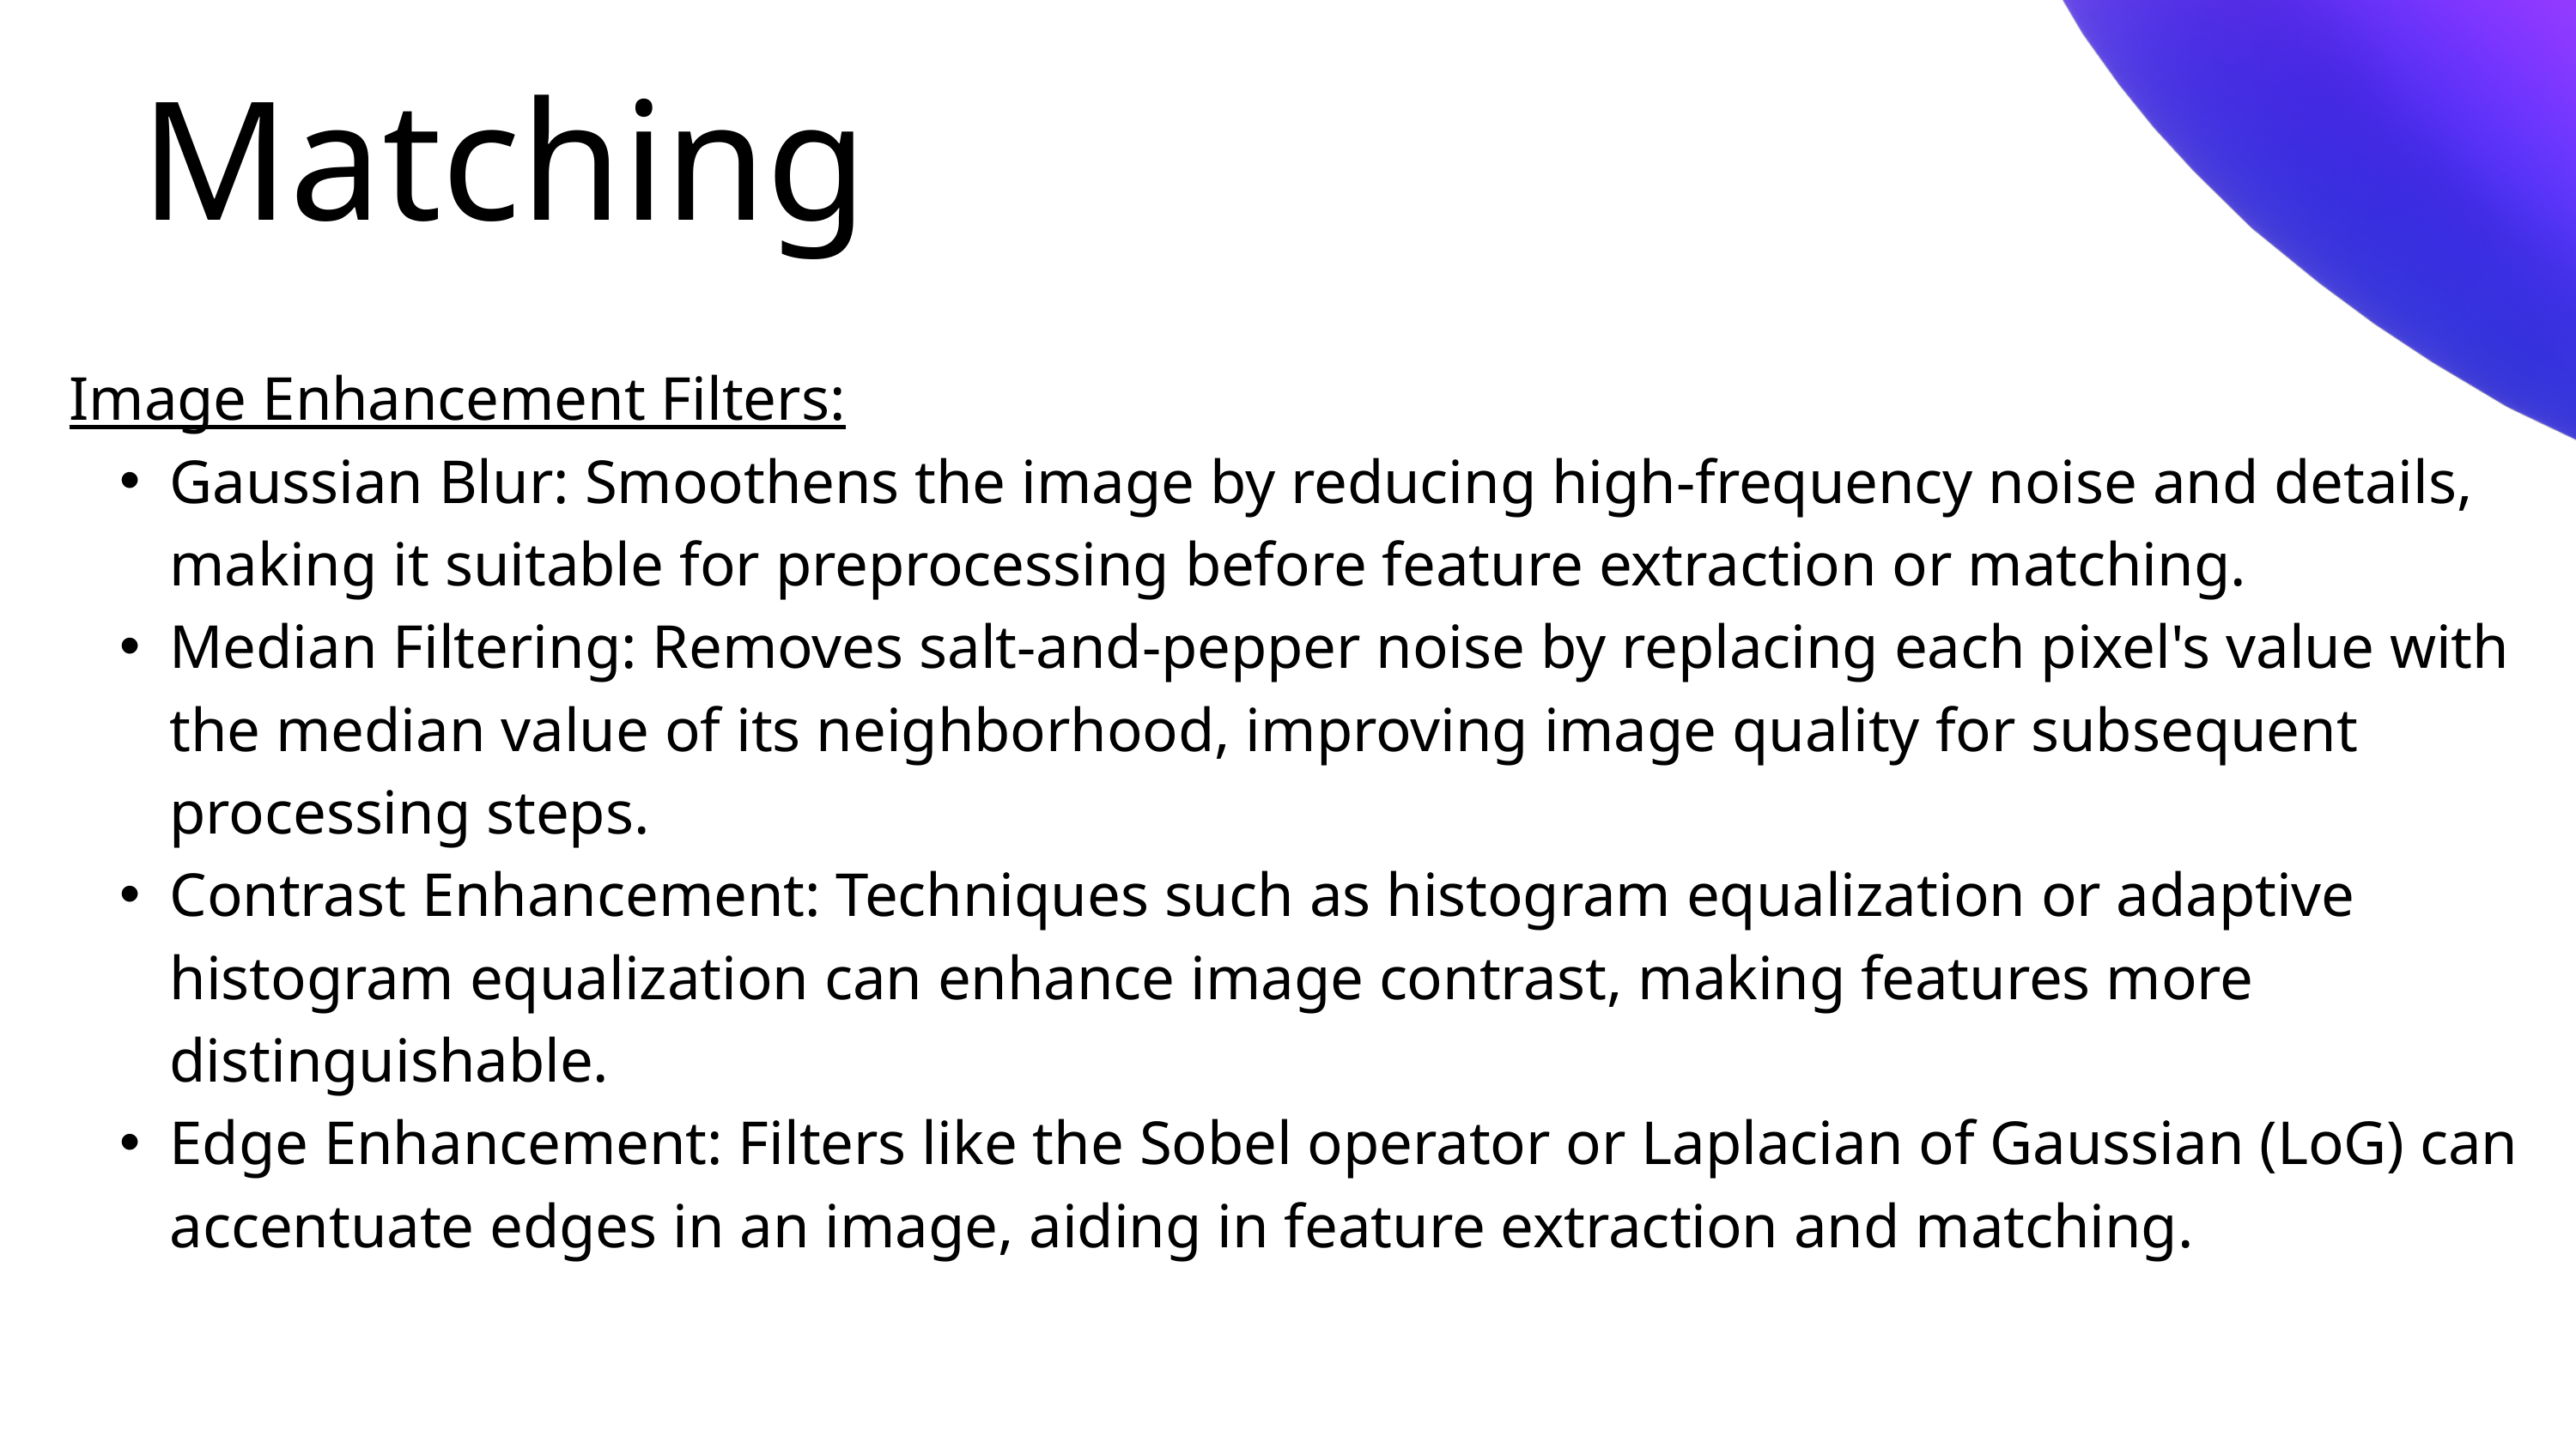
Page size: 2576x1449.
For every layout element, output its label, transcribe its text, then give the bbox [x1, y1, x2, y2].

text_box [1962, 0, 2576, 530]
text_box Matching [128, 22, 881, 253]
text_box Image Enhancement Filters: Gaussian Blur: Smoothens the image by reducing high-frequency noise and details, making it suitable for preprocessing before feature extraction or matching. Median Filtering: Removes salt-and-pepper noise by replacing each pixel's value with the median value of its neighborhood, improving image quality for subsequent processing steps. Contrast Enhancement: Techniques such as histogram equalization or adaptive histogram equalization can enhance image contrast, making features more distinguishable. Edge Enhancement: Filters like the Sobel operator or Laplacian of Gaussian (LoG) can accentuate edges in an image, aiding in feature extraction and matching. [69, 347, 2549, 1343]
